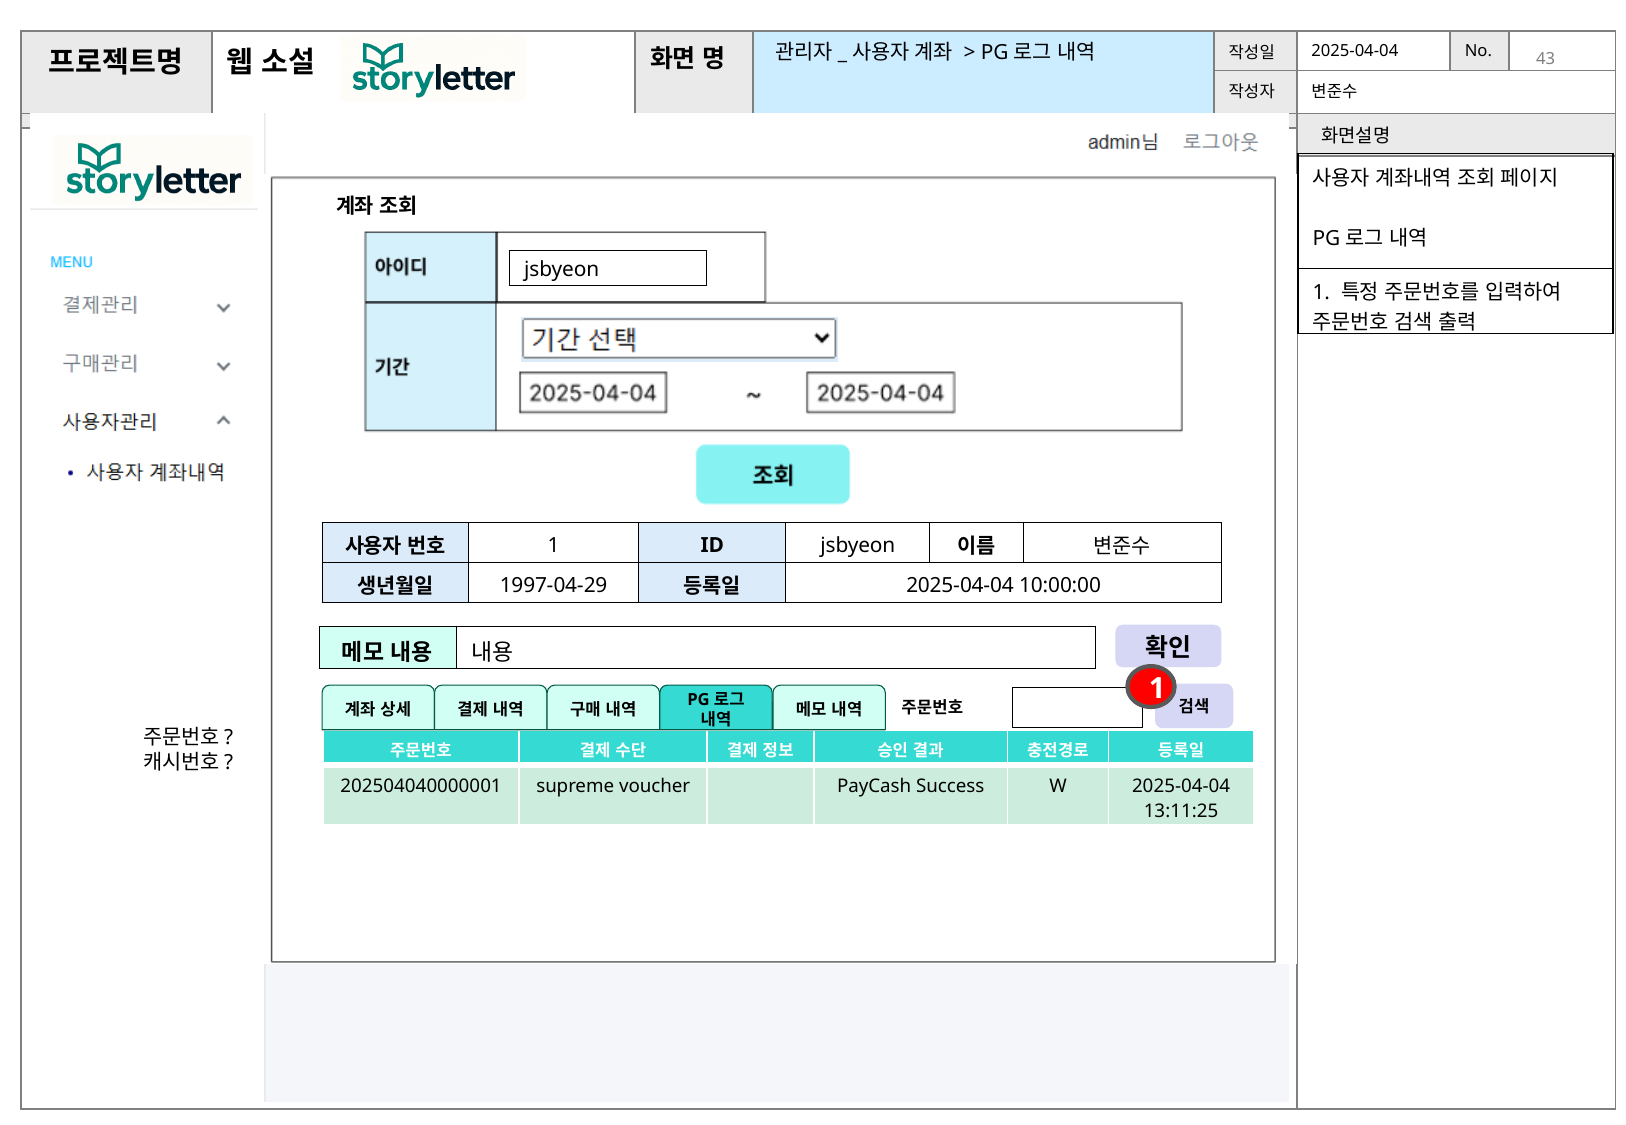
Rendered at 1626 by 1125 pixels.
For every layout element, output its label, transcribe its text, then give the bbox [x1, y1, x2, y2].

picture [30, 113, 1298, 1102]
table_cell 1. 특정 주문번호를 입력하여 주문번호 검색 출력 [1302, 269, 1612, 333]
text_box 관리자_사용자 계좌 > PG로그 내역 [761, 31, 1110, 71]
picture [339, 35, 526, 101]
table_header 사용자 계좌내역 조회 페이지 PG로그 내역 [1299, 154, 1612, 268]
